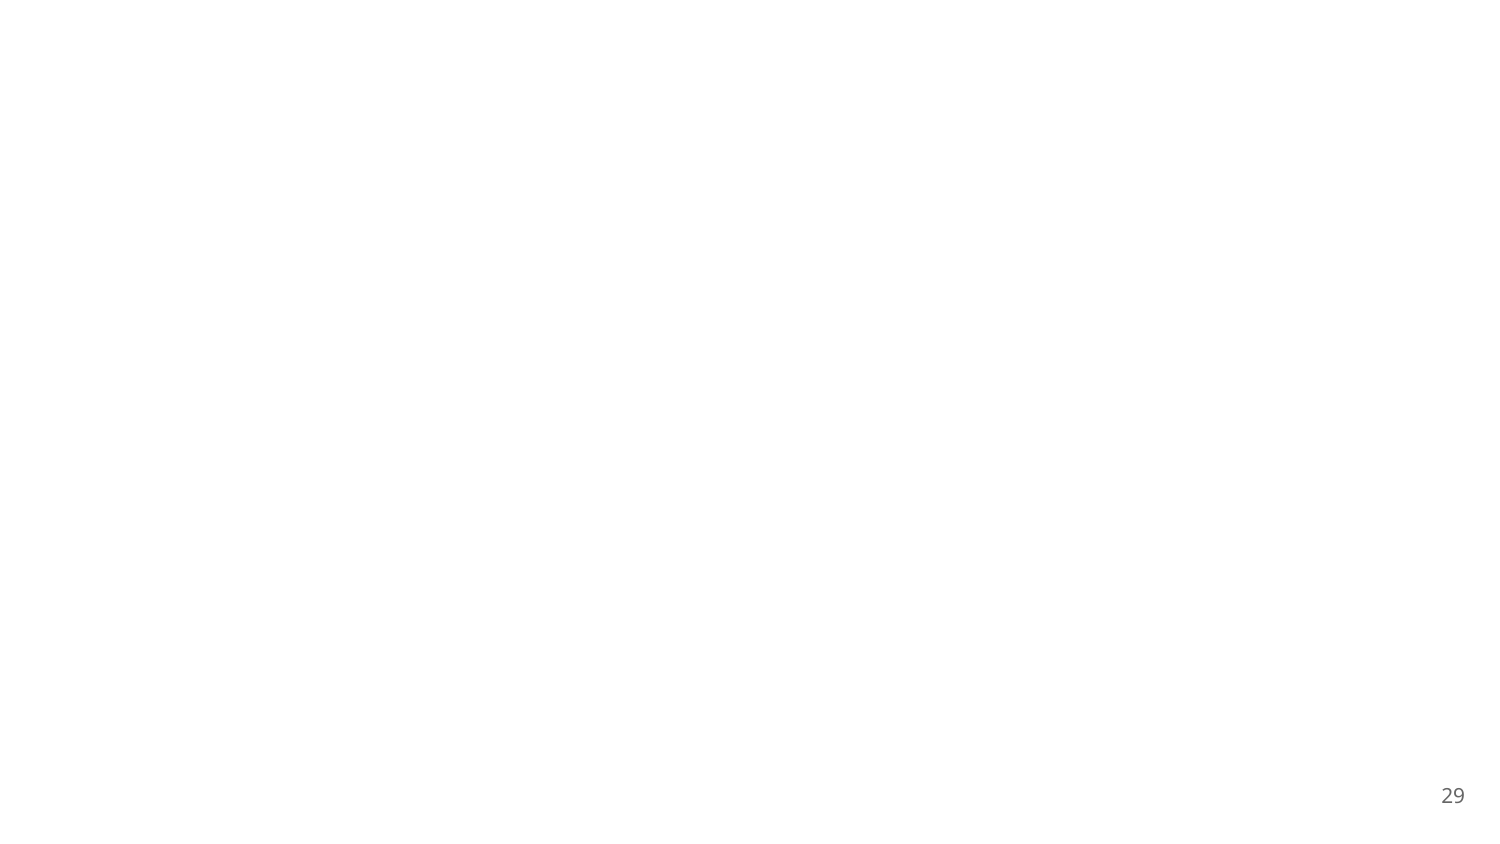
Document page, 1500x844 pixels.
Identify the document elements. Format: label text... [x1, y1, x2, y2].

slide_number ‹#› [1389, 764, 1480, 830]
